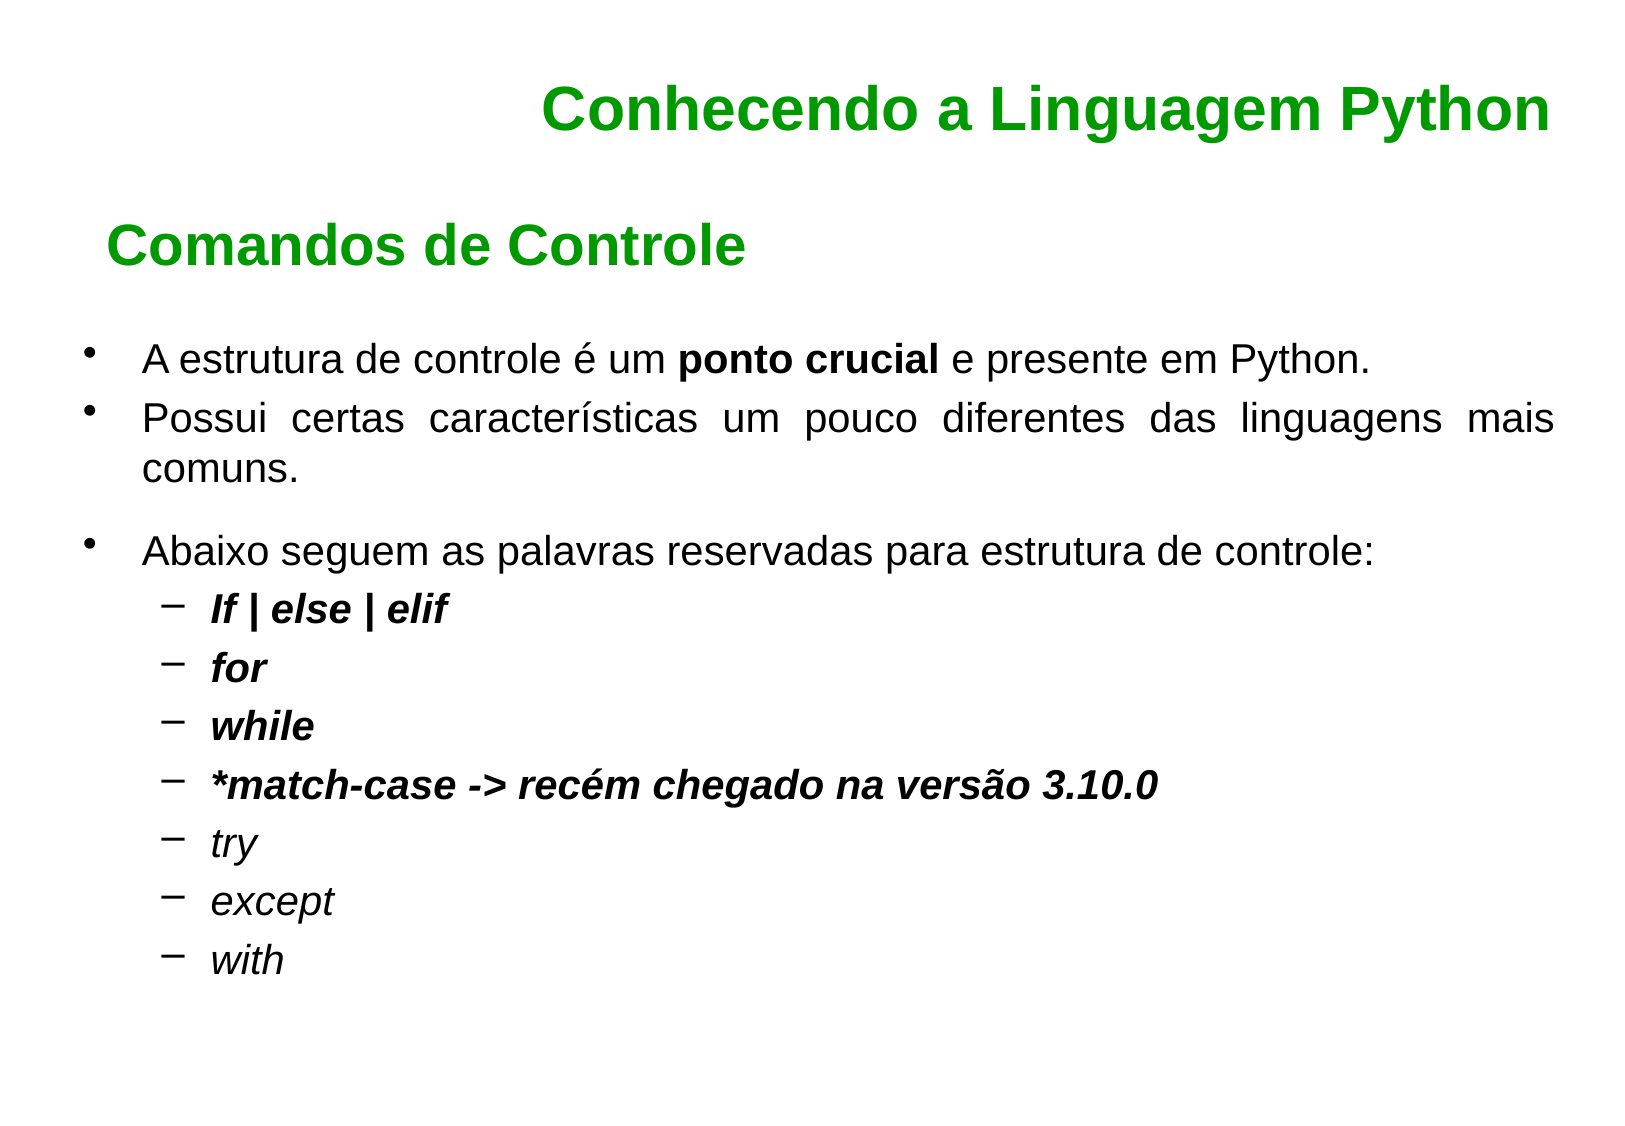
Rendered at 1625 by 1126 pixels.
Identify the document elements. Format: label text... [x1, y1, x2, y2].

text_box Comandos de Controle [91, 184, 1571, 299]
text_box Conhecendo a Linguagem Python [490, 47, 1569, 164]
text_box A estrutura de controle é um ponto crucial e presente em Python. Possui certas características um pouco diferentes das linguagens mais comuns. Abaixo seguem as palavras reservadas para estrutura de controle: If | else | elif for while *match-case -> recém chegado na versão 3.10.0 try except with [68, 299, 1571, 941]
